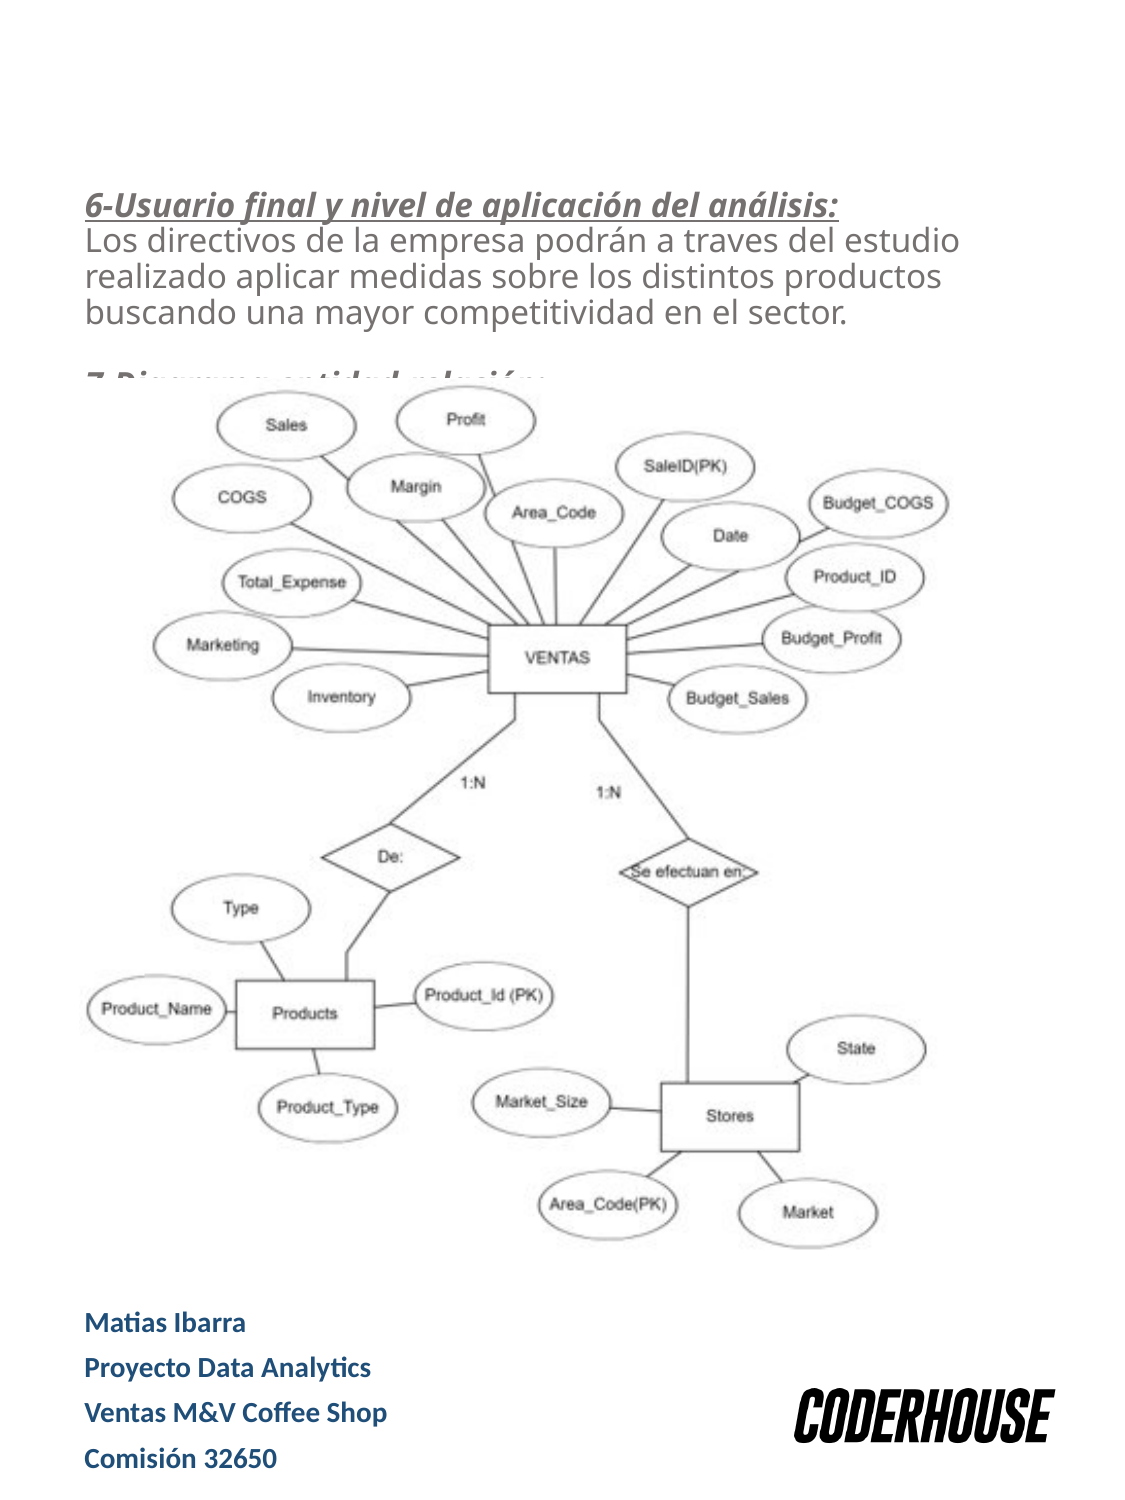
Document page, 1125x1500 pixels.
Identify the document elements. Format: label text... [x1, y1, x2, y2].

footer Matias Ibarra Proyecto Data Analytics Ventas M&V Coffee Shop Comisión 32650 [69, 1268, 516, 1500]
picture [79, 378, 958, 1259]
title 6-Usuario final y nivel de aplicación del análisis: Los directivos de la empresa podrán a traves del estudio realizado aplicar medidas sobre los distintos productos buscando una mayor competitividad en el sector. 7-Diagrama entidad-relación: [69, 87, 1055, 451]
picture [794, 1388, 1056, 1445]
